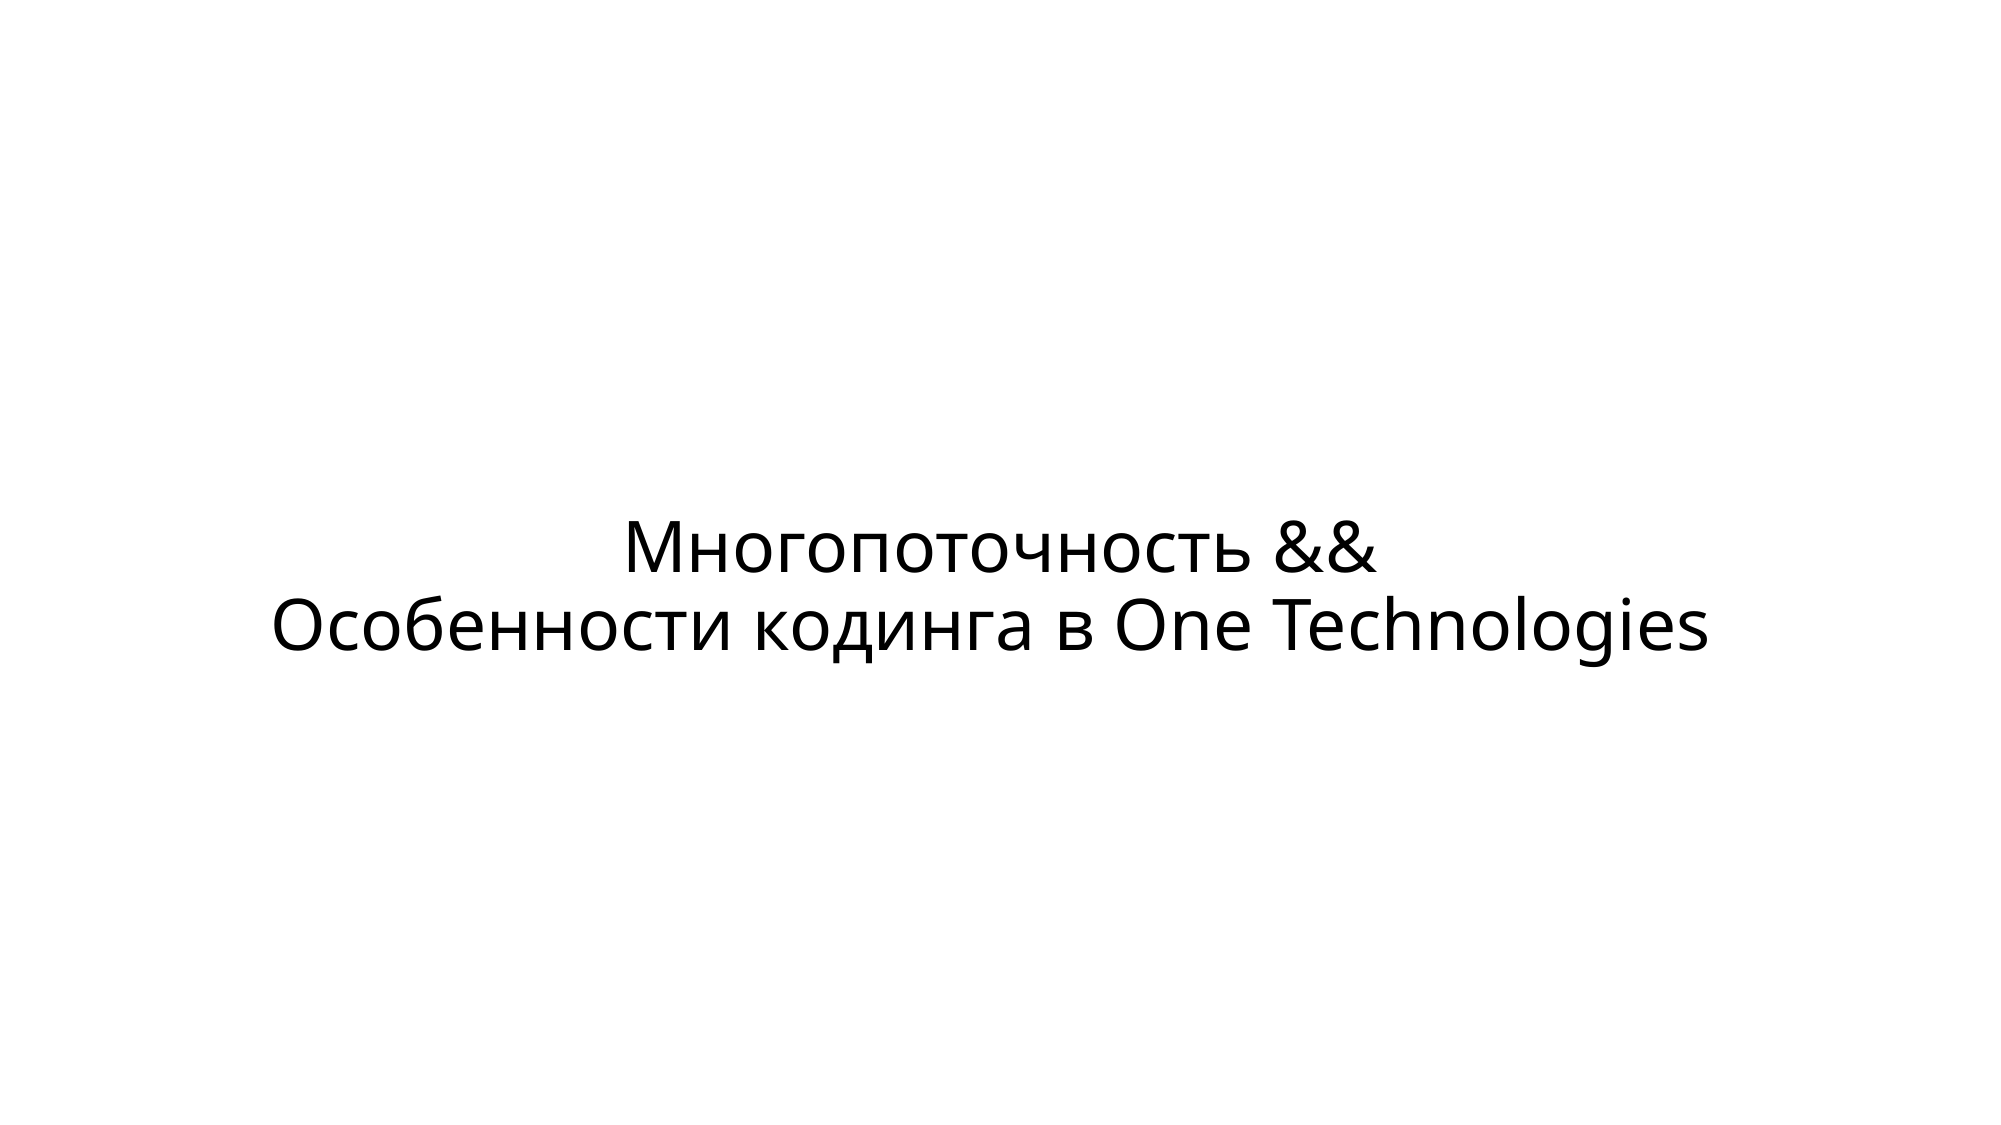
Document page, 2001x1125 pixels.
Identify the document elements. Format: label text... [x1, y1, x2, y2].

title Многопоточность && Особенности кодинга в One Technologies [249, 366, 1750, 759]
